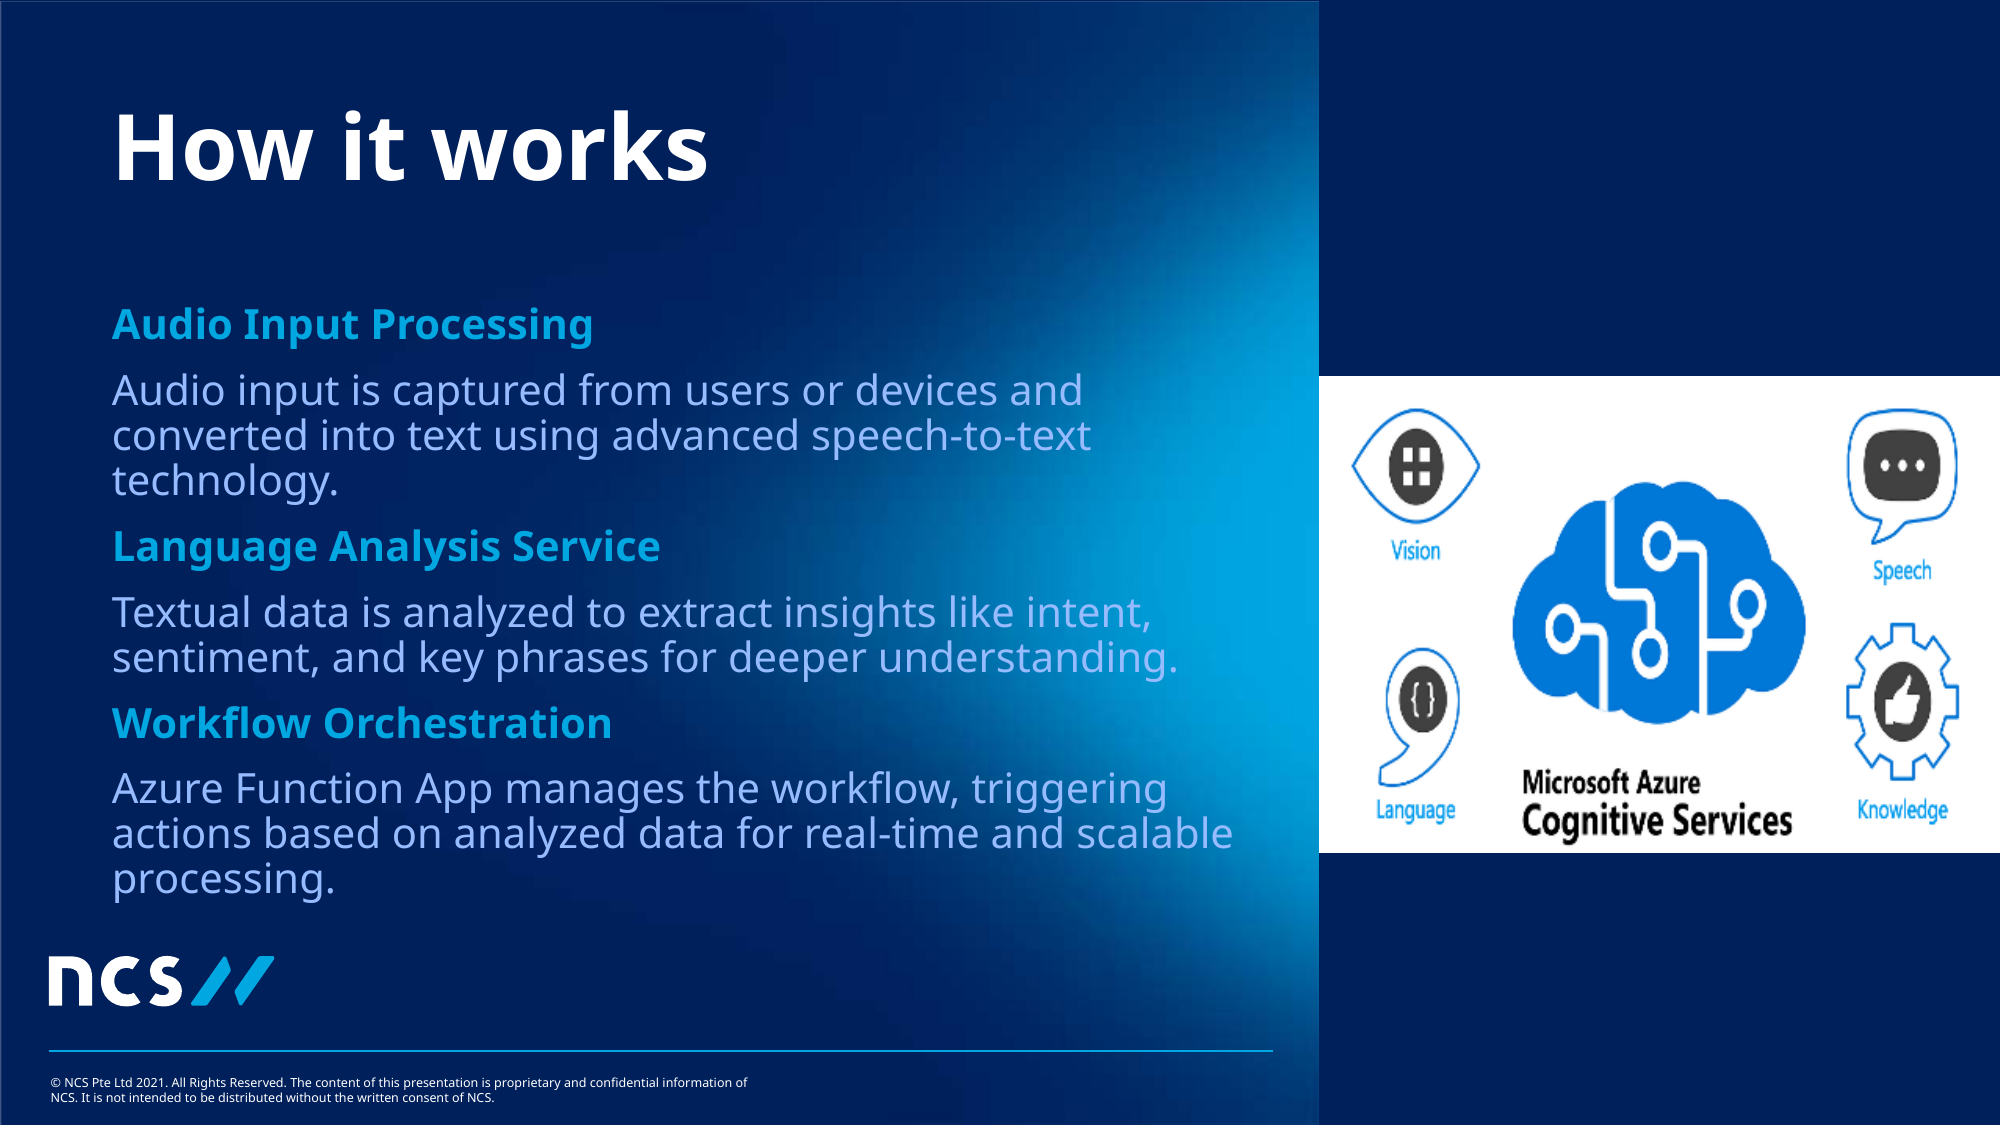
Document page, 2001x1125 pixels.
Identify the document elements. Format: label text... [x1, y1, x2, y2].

picture [2, 0, 2000, 1125]
list How it works [97, 93, 1179, 224]
list Audio Input Processing Audio input is captured from users or devices and converted into text using advanced speech-to-text technology. Language Analysis Service Textual data is analyzed to extract insights like intent, sentiment, and key phrases for deeper understanding. Workflow Orchestration Azure Function App manages the workflow, triggering actions based on analyzed data for real-time and scalable processing. [97, 296, 1257, 934]
